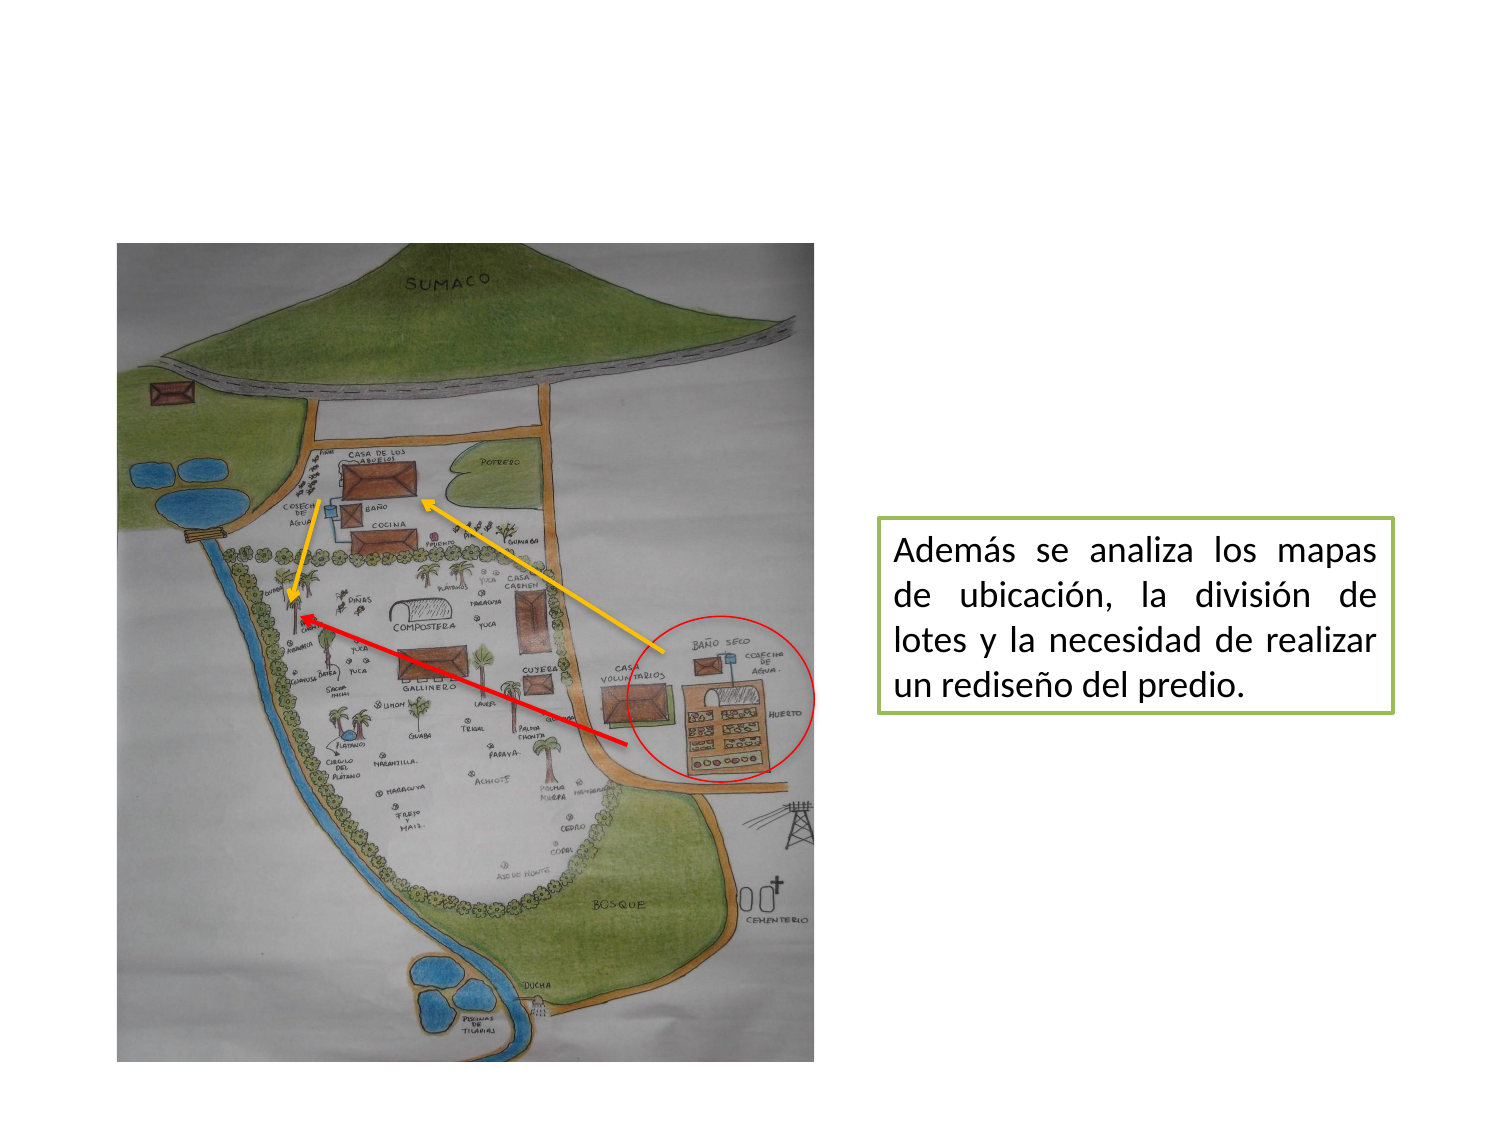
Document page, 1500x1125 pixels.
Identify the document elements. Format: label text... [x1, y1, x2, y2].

text_box Además se analiza los mapas de ubicación, la división de lotes y la necesidad de realizar un rediseño del predio. [877, 516, 1395, 715]
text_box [116, 243, 815, 1062]
